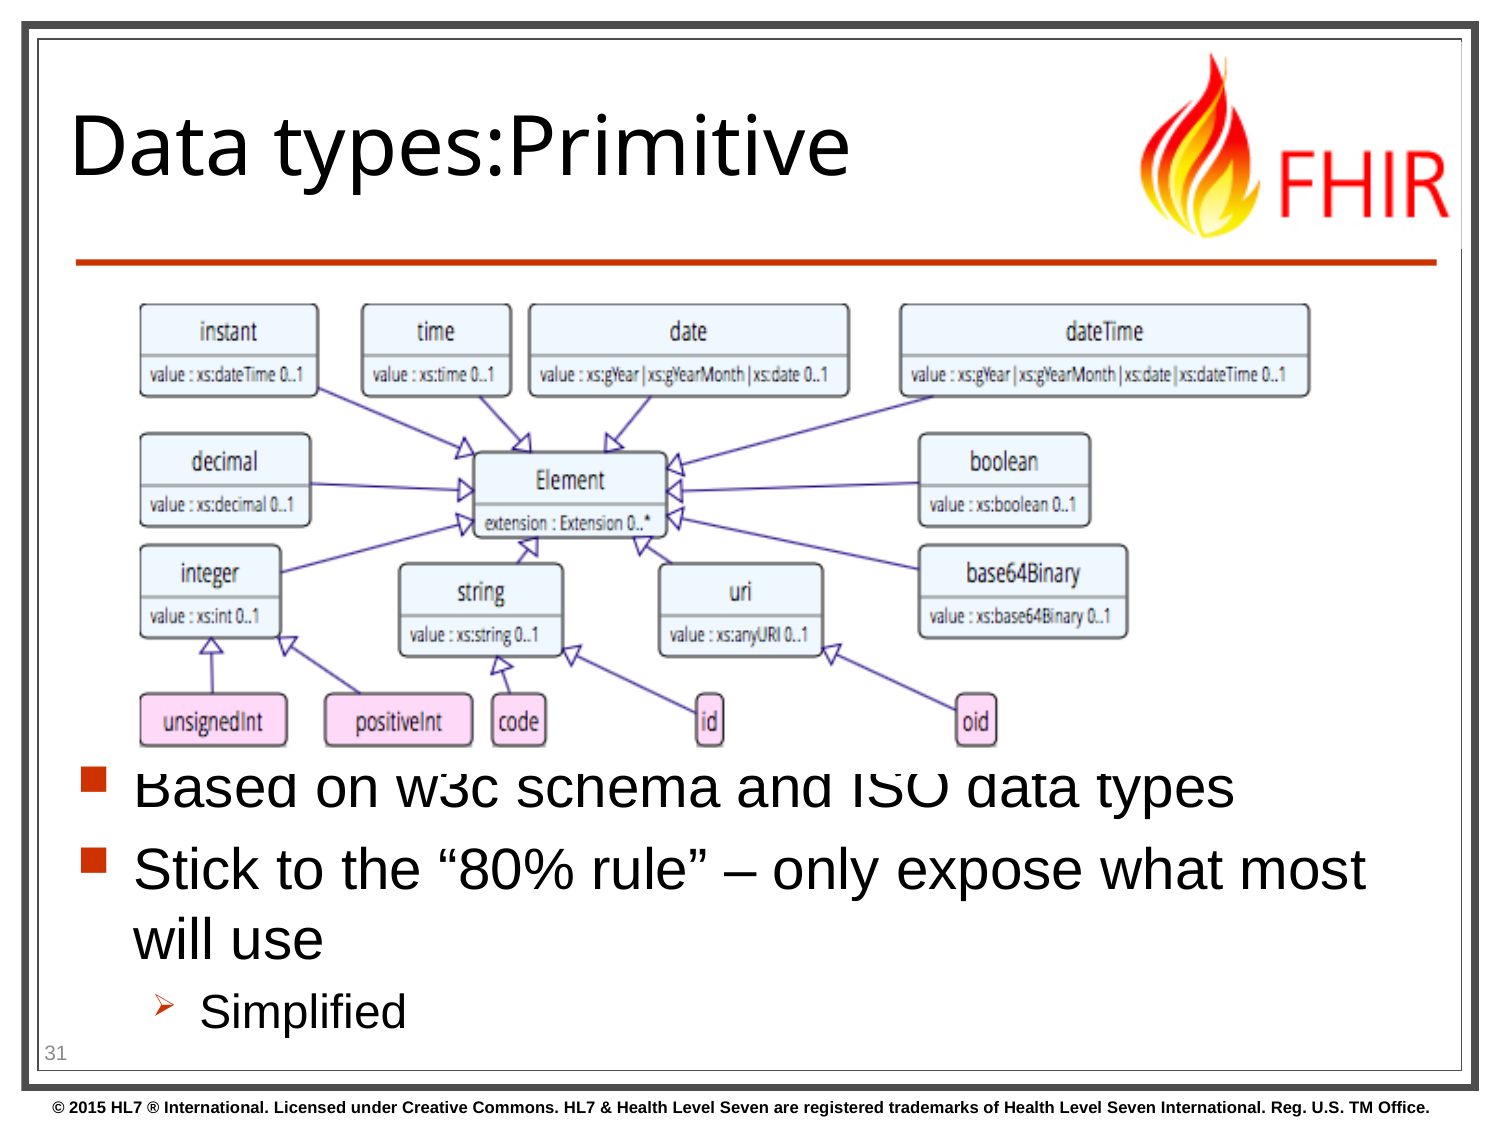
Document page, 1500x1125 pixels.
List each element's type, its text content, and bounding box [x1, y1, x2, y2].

picture [1128, 42, 1462, 249]
list Based on w3c schema and ISO data types Stick to the “80% rule” – only expose what most will use Simplified [62, 299, 1438, 1035]
title Data types:Primitive [53, 54, 1128, 249]
slide_number 31 [29, 1034, 148, 1071]
picture [127, 289, 1341, 774]
